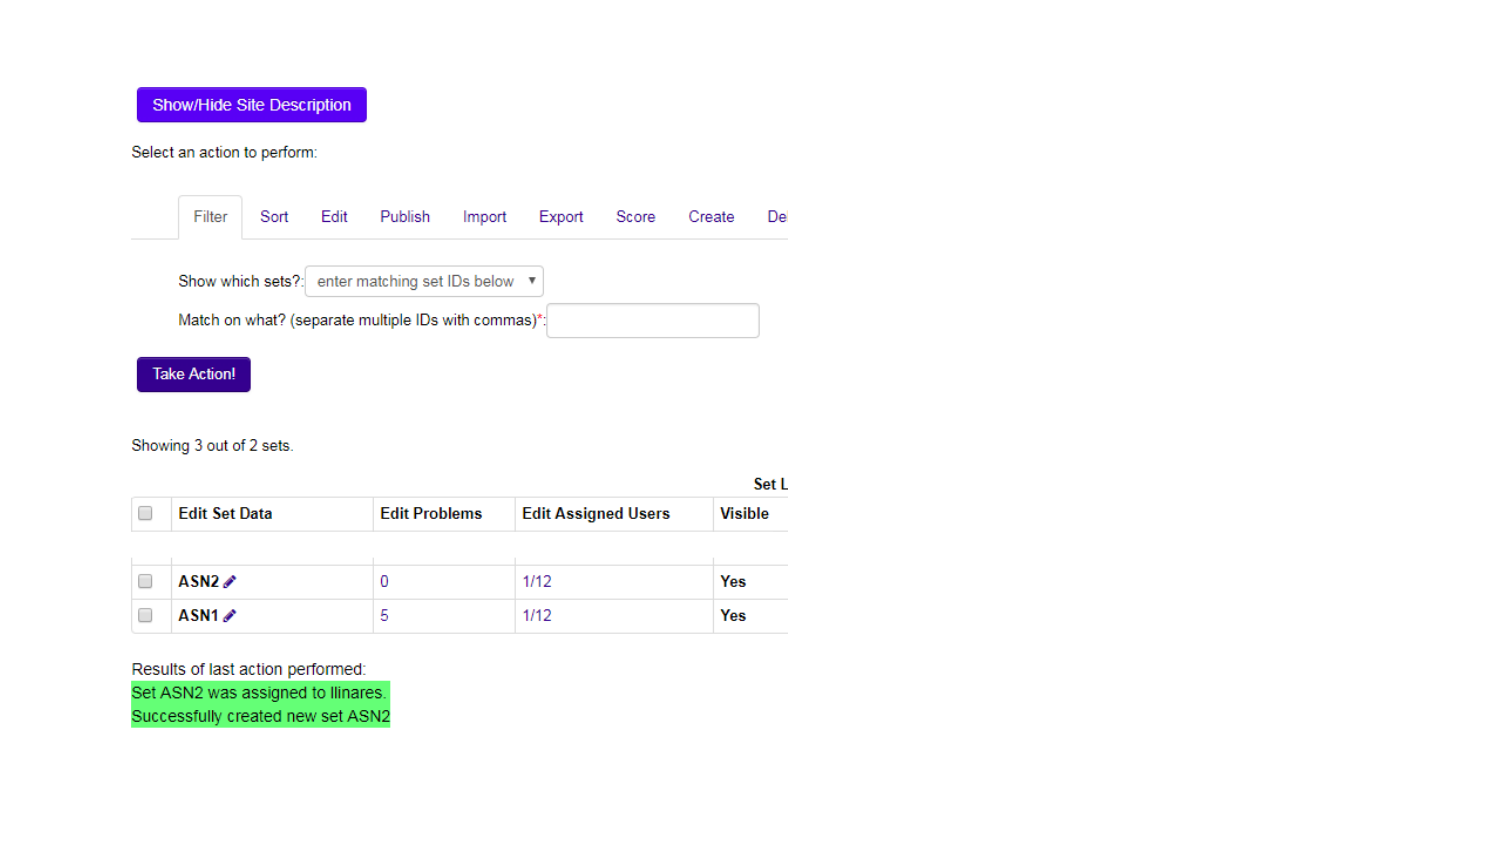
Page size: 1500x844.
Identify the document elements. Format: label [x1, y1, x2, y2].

picture [103, 79, 788, 736]
